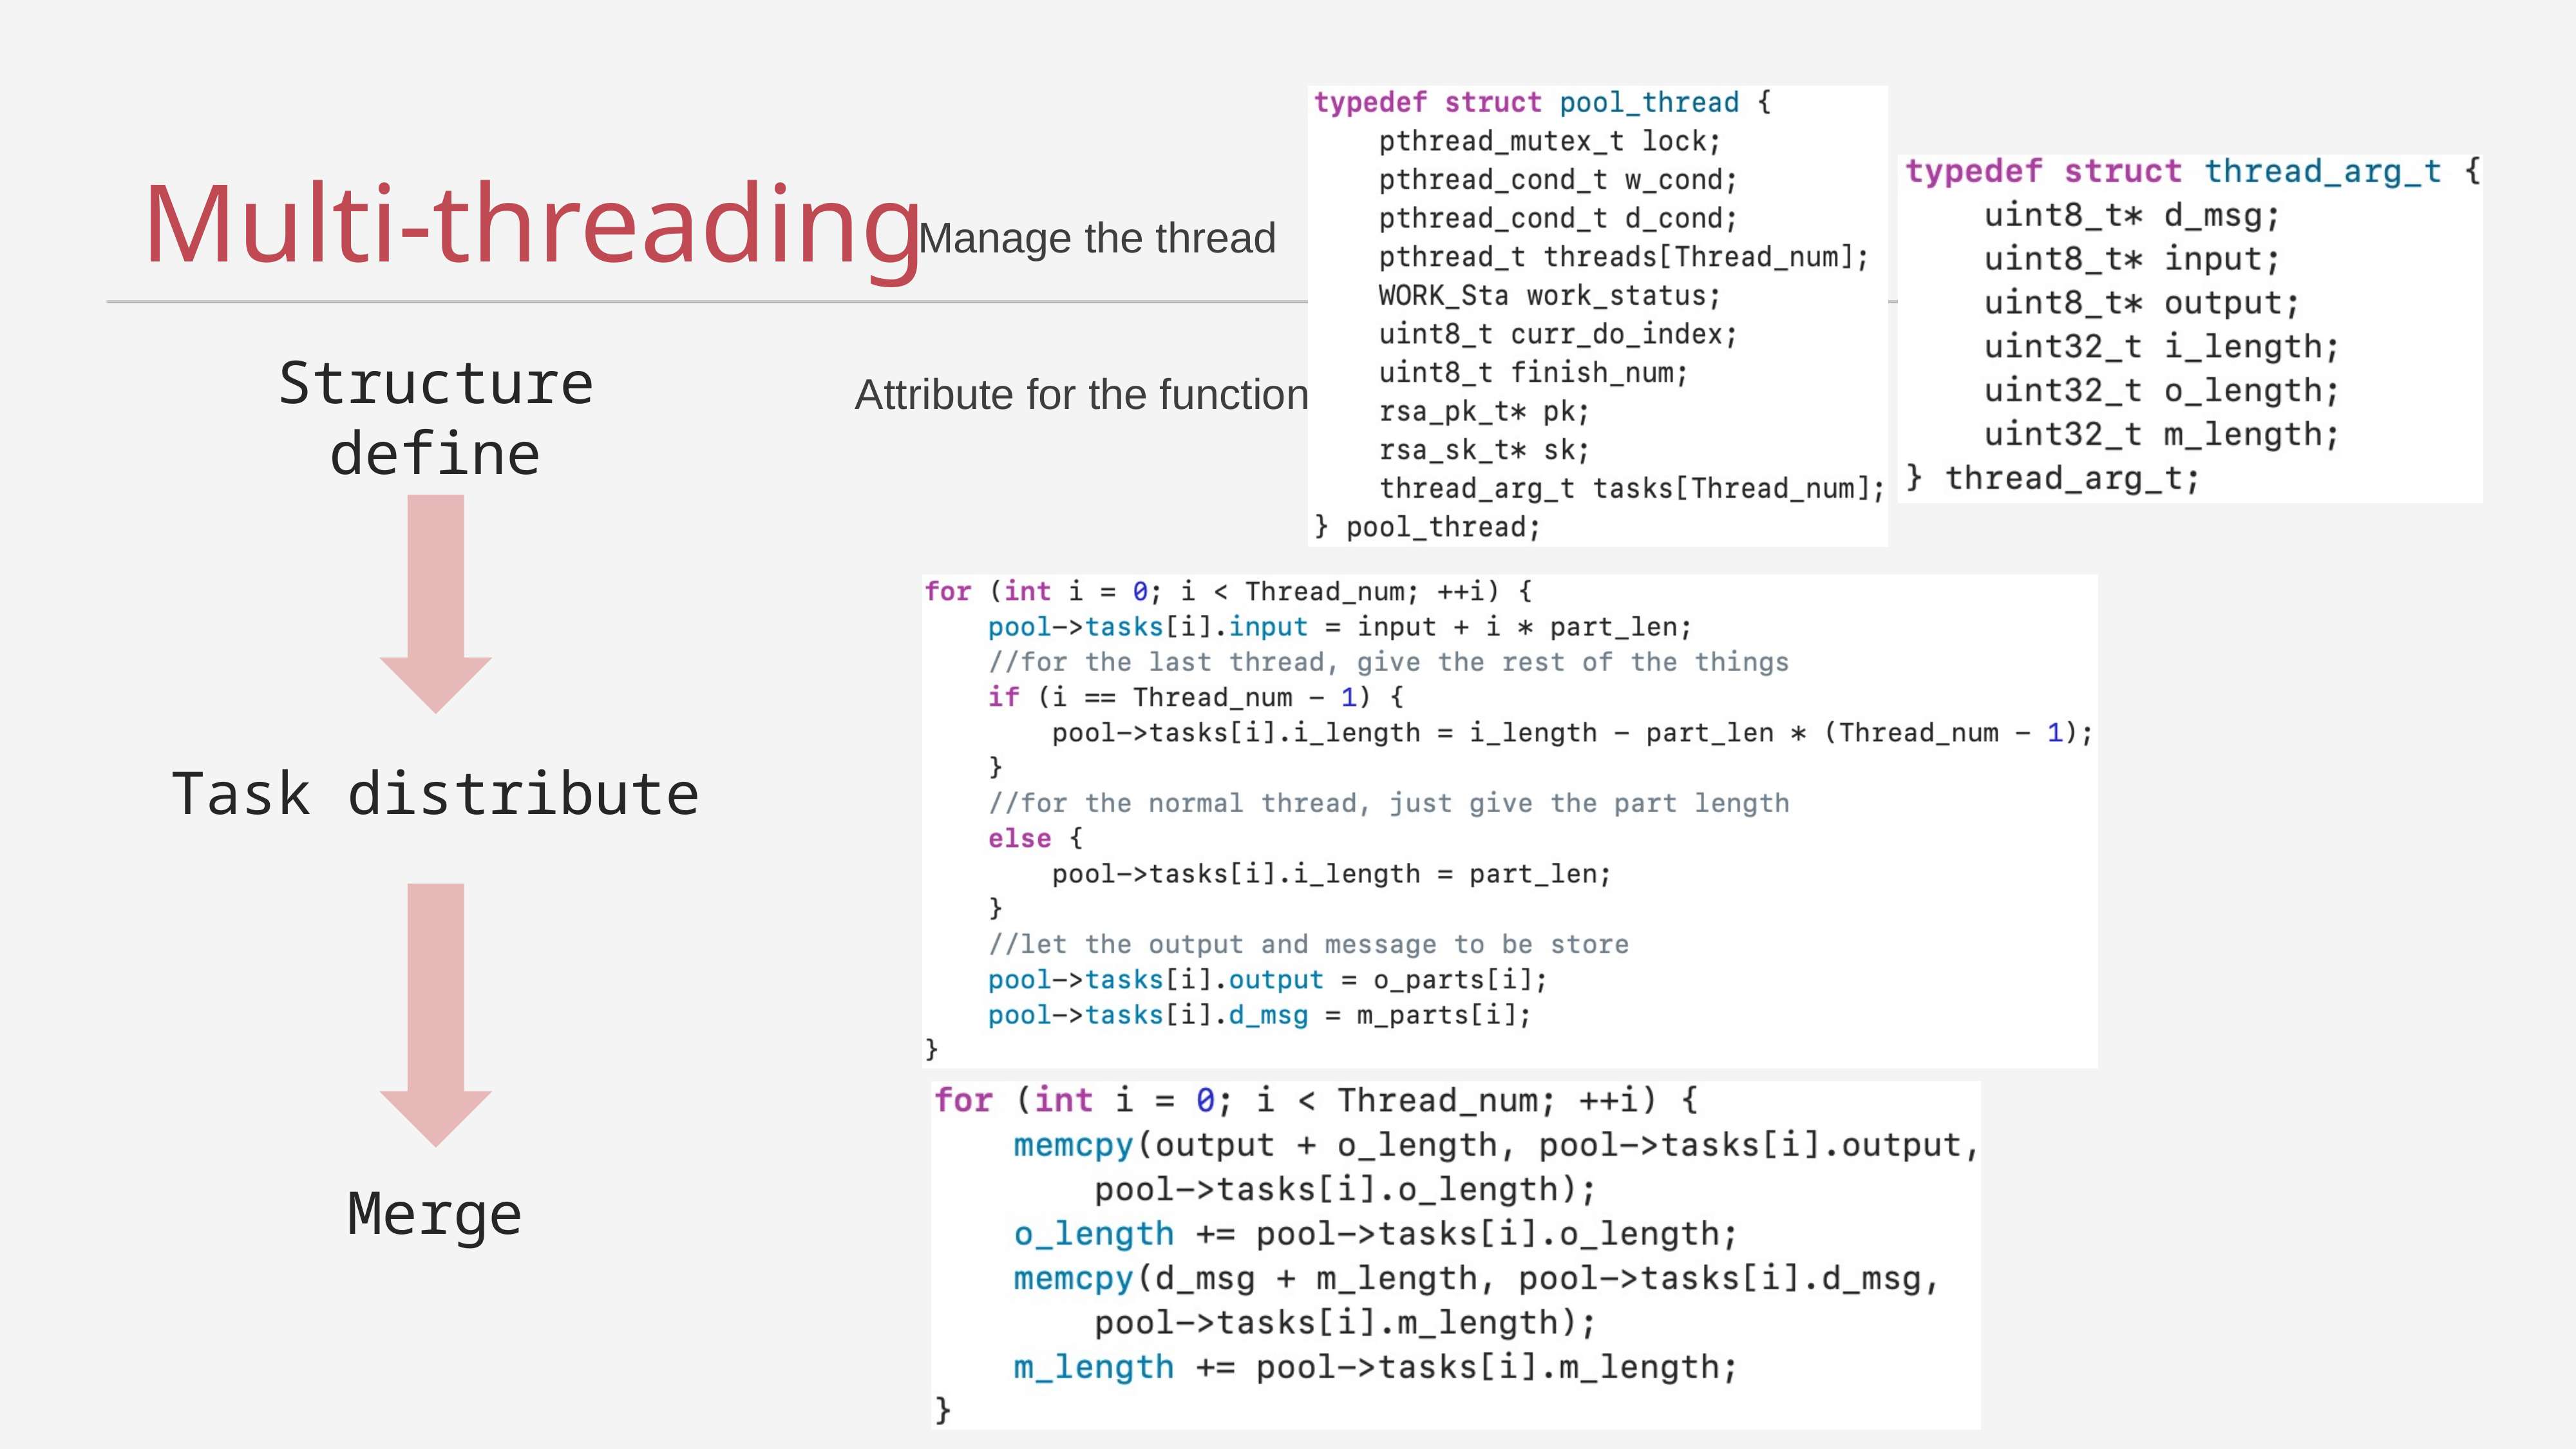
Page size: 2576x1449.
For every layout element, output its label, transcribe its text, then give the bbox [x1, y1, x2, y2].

text_box Task distribute [97, 705, 775, 876]
text_box Manage the thread [908, 205, 1287, 266]
text_box Merge [227, 1126, 644, 1296]
text_box [378, 493, 494, 715]
text_box [295, 1155, 927, 1431]
text_box Structure define [146, 330, 726, 500]
picture [105, 85, 2483, 547]
text_box Multi-threading [1891, 136, 2457, 263]
text_box Attribute for the function [846, 361, 1305, 423]
text_box Multi-threading [131, 136, 1305, 263]
picture [931, 1081, 1981, 1430]
picture [922, 574, 2098, 1068]
text_box [378, 882, 494, 1150]
